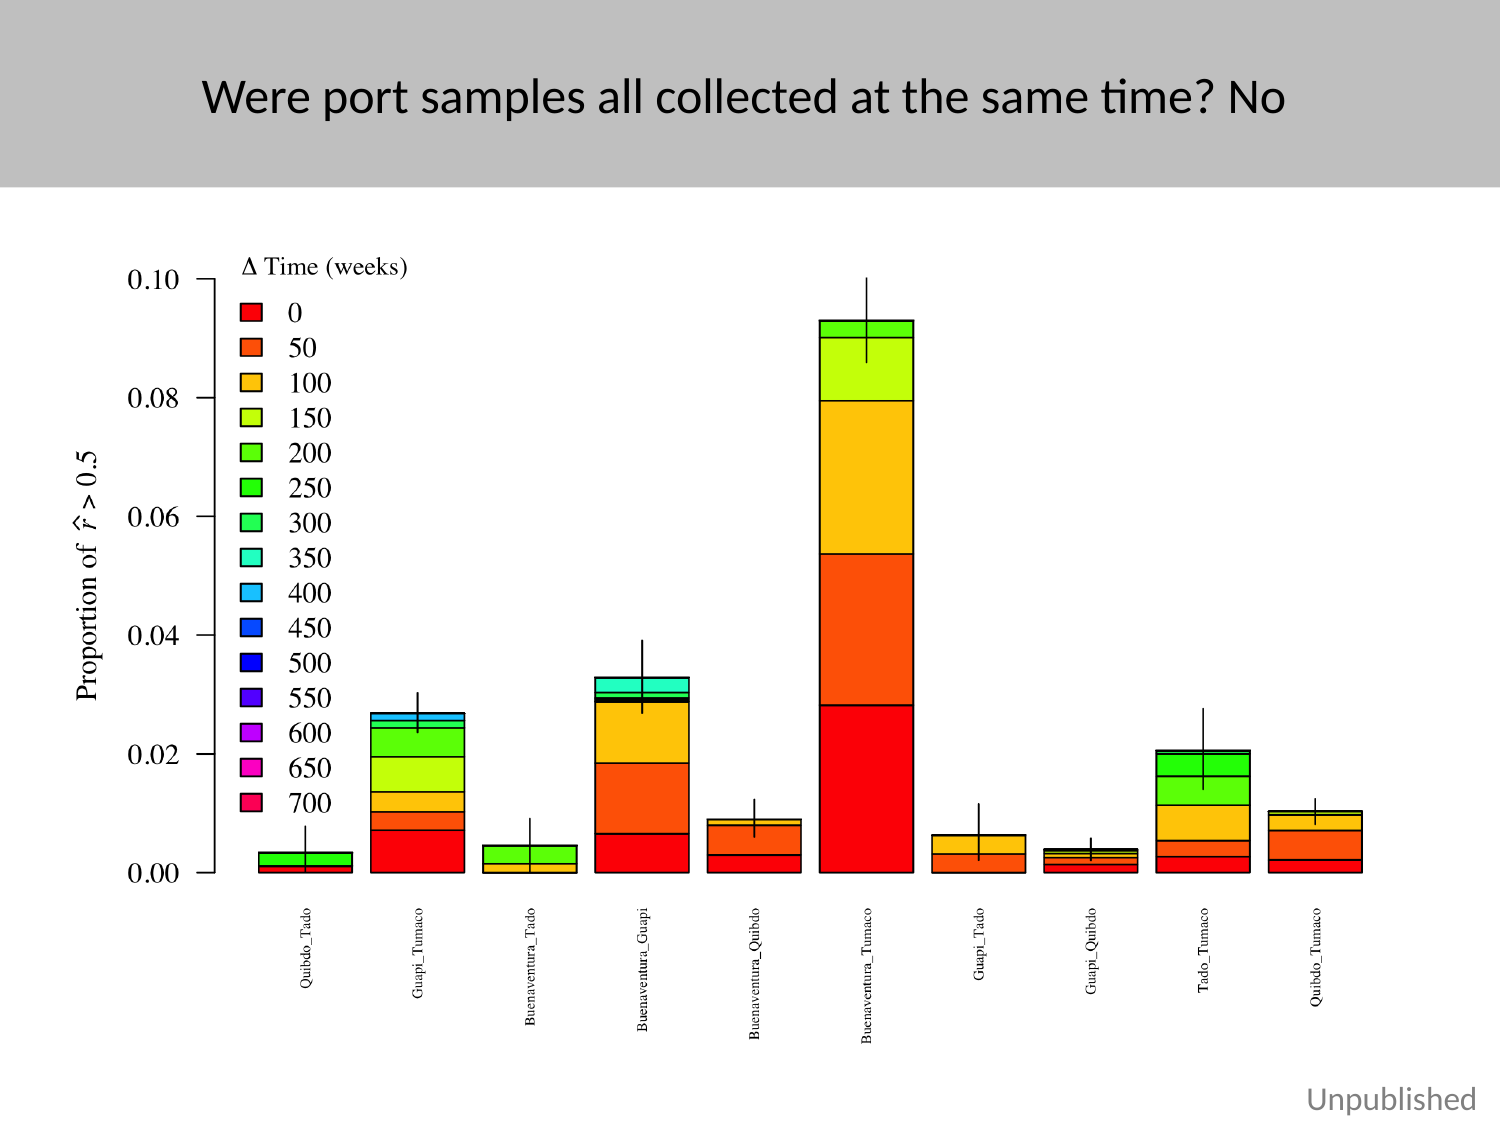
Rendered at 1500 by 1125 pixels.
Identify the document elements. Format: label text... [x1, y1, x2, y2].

picture [39, 241, 1441, 1098]
title Were port samples all collected at the same time? No [0, 0, 1500, 188]
text_box Unpublished [749, 1069, 1500, 1125]
